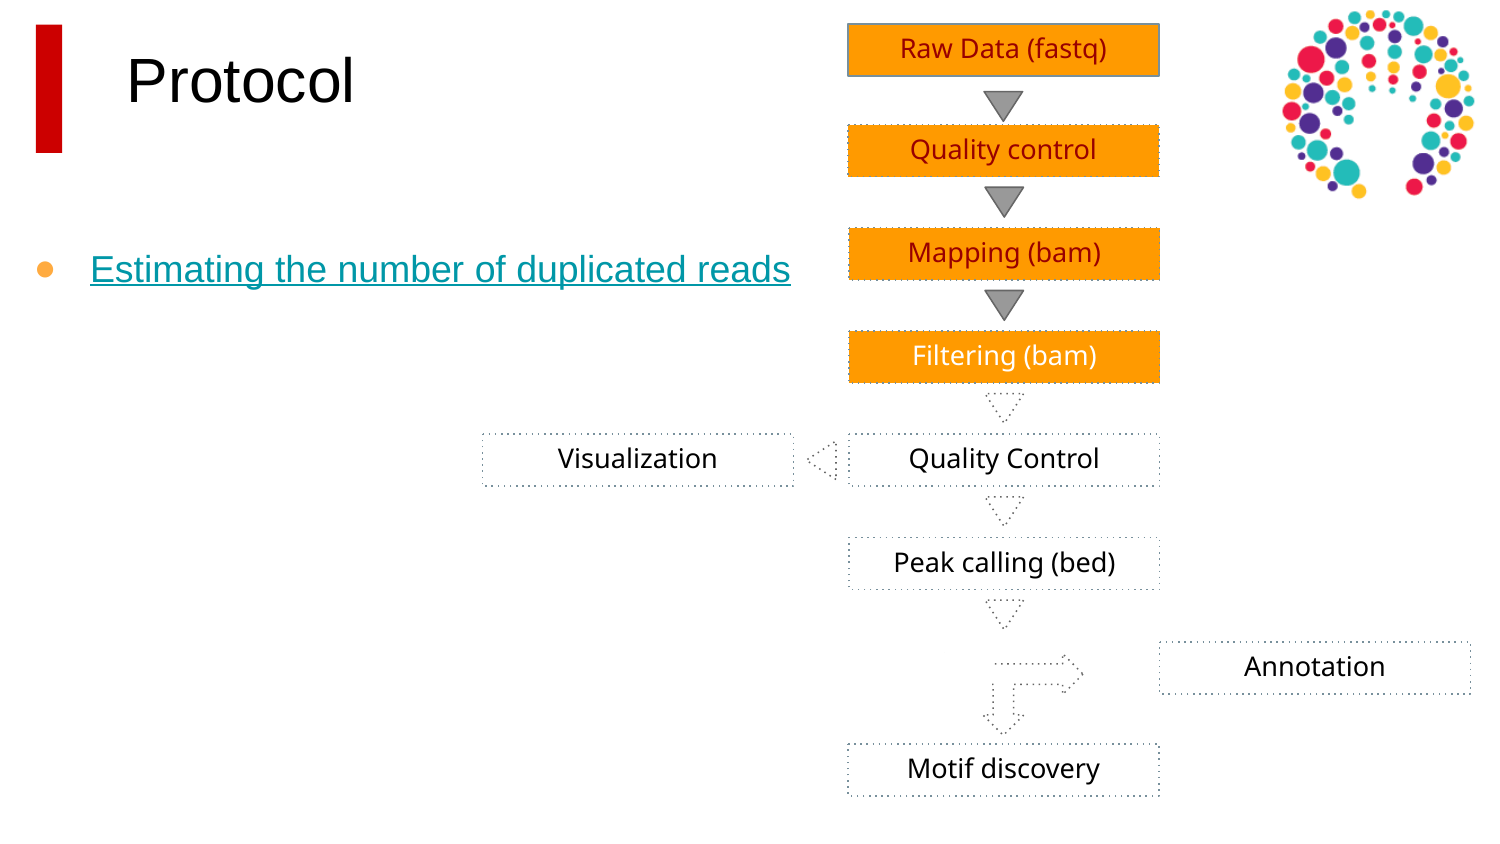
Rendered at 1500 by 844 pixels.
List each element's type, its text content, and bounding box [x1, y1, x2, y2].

list Estimating the number of duplicated reads [0, 223, 477, 330]
picture [1277, 7, 1480, 220]
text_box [482, 23, 1471, 797]
